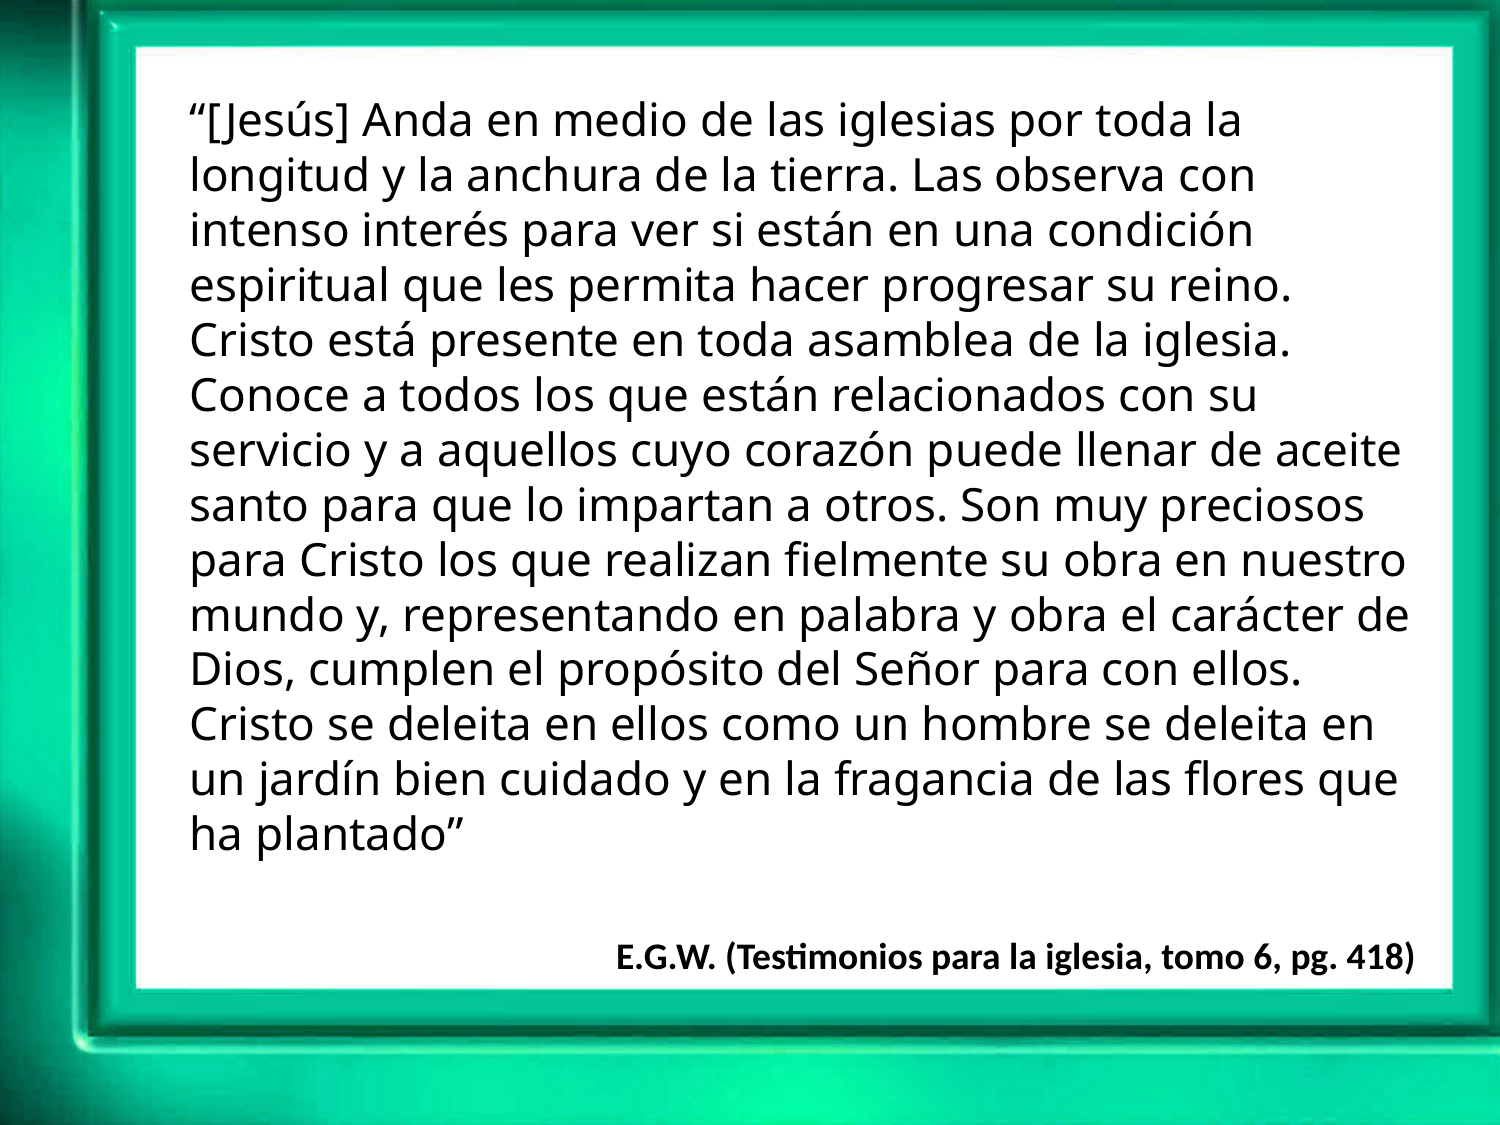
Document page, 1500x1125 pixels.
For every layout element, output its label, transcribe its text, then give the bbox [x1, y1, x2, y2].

picture [0, 0, 1500, 1125]
text_box “[Jesús] Anda en medio de las iglesias por toda la longitud y la anchura de la tierra. Las observa con intenso interés para ver si están en una condición espiritual que les permita hacer progresar su reino. Cristo está presente en toda asamblea de la iglesia. Conoce a todos los que están relacionados con su servicio y a aquellos cuyo corazón puede llenar de aceite santo para que lo impartan a otros. Son muy preciosos para Cristo los que realizan fielmente su obra en nuestro mundo y, representando en palabra y obra el carácter de Dios, cumplen el propósito del Señor para con ellos. Cristo se deleita en ellos como un hombre se deleita en un jardín bien cuidado y en la fragancia de las flores que ha plantado” [174, 82, 1435, 868]
text_box E.G.W. (Testimonios para la iglesia, tomo 6, pg. 418) [601, 924, 1432, 984]
